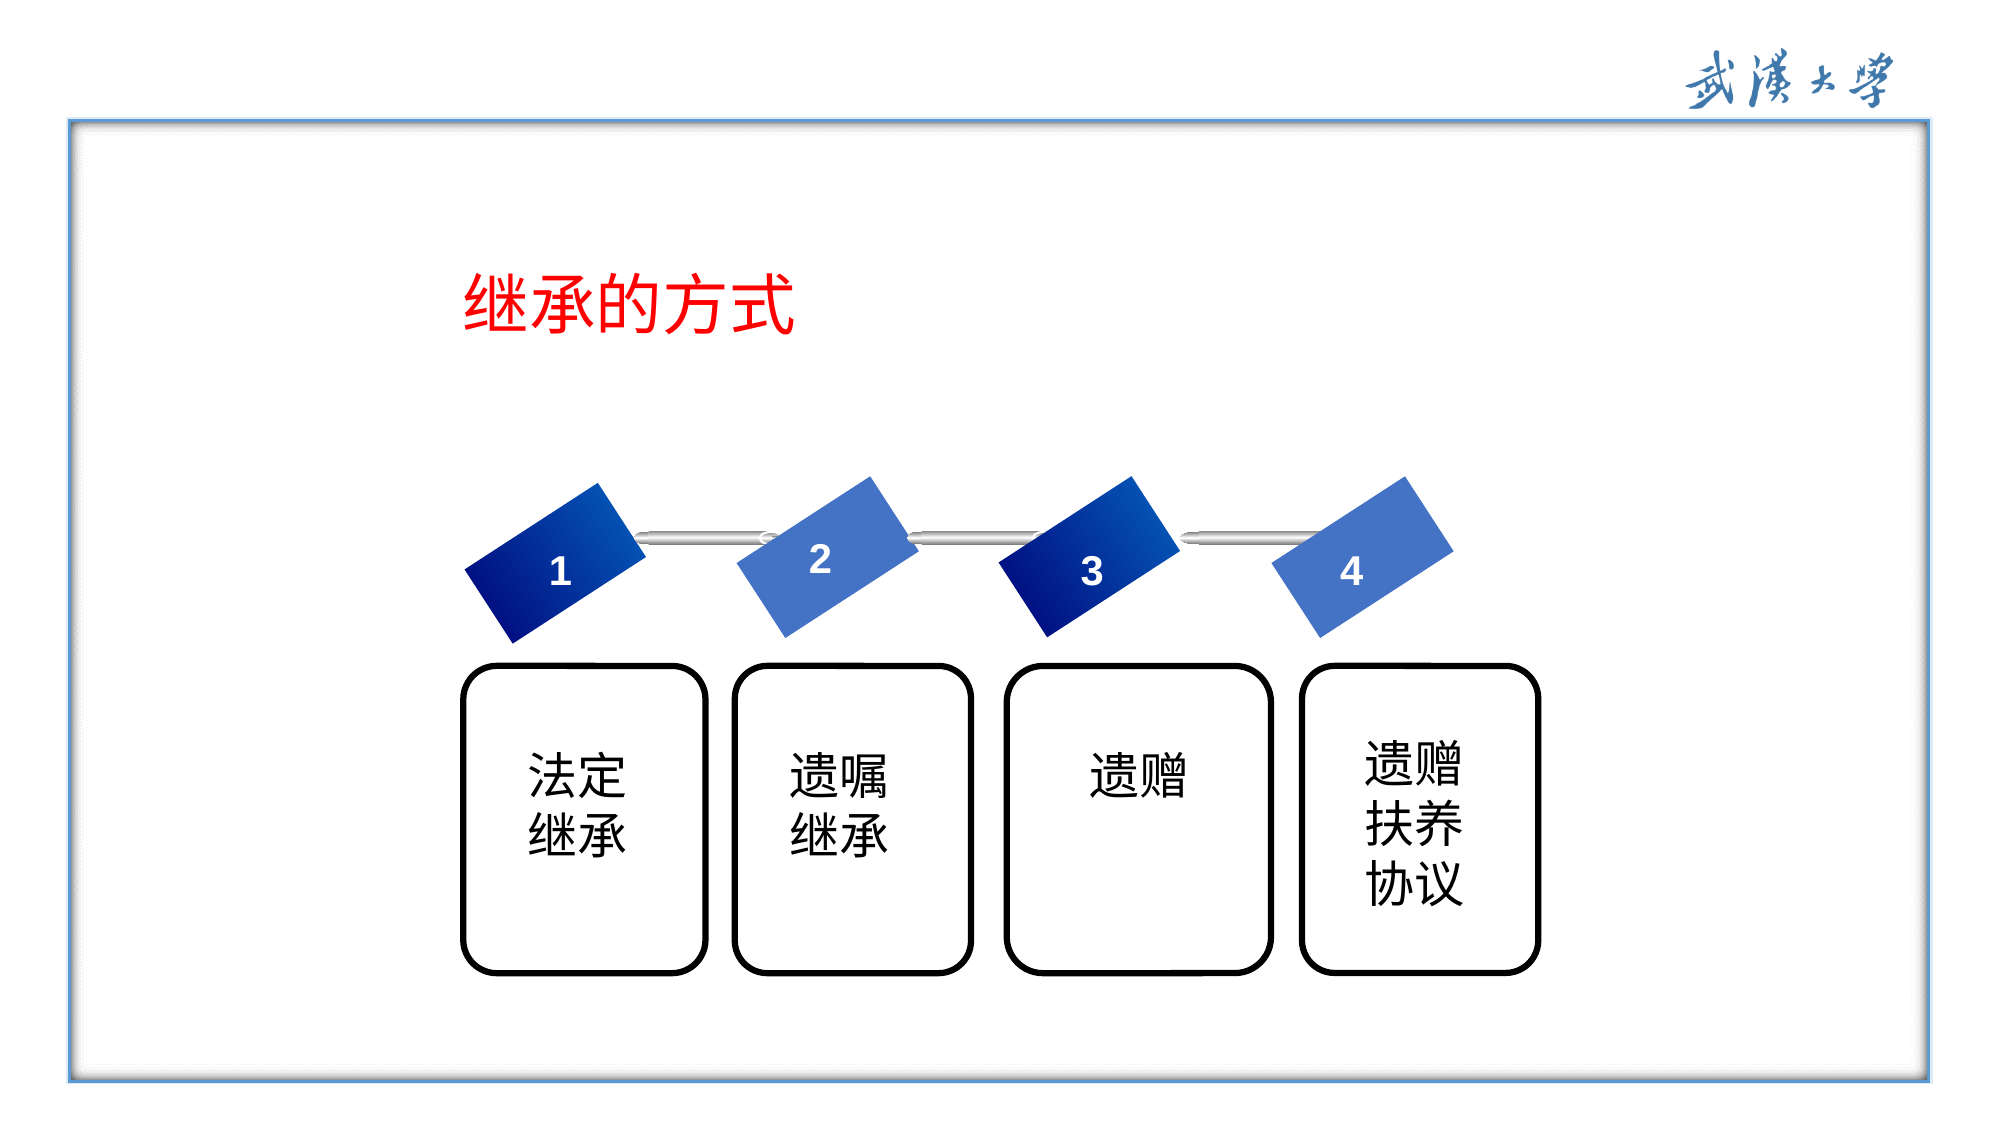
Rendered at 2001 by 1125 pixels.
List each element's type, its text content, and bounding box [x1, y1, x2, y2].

text_box [1006, 665, 1272, 974]
text_box 法定继承 [512, 737, 657, 873]
text_box 遗赠 [1074, 737, 1335, 813]
text_box 继承的方式 [462, 262, 1200, 343]
text_box 遗嘱继承 [774, 737, 943, 873]
text_box [734, 665, 972, 974]
text_box 遗赠扶养协议 [1350, 724, 1528, 920]
picture [66, 117, 1933, 1084]
text_box [1301, 665, 1539, 973]
text_box [463, 665, 706, 974]
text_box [474, 512, 1443, 609]
